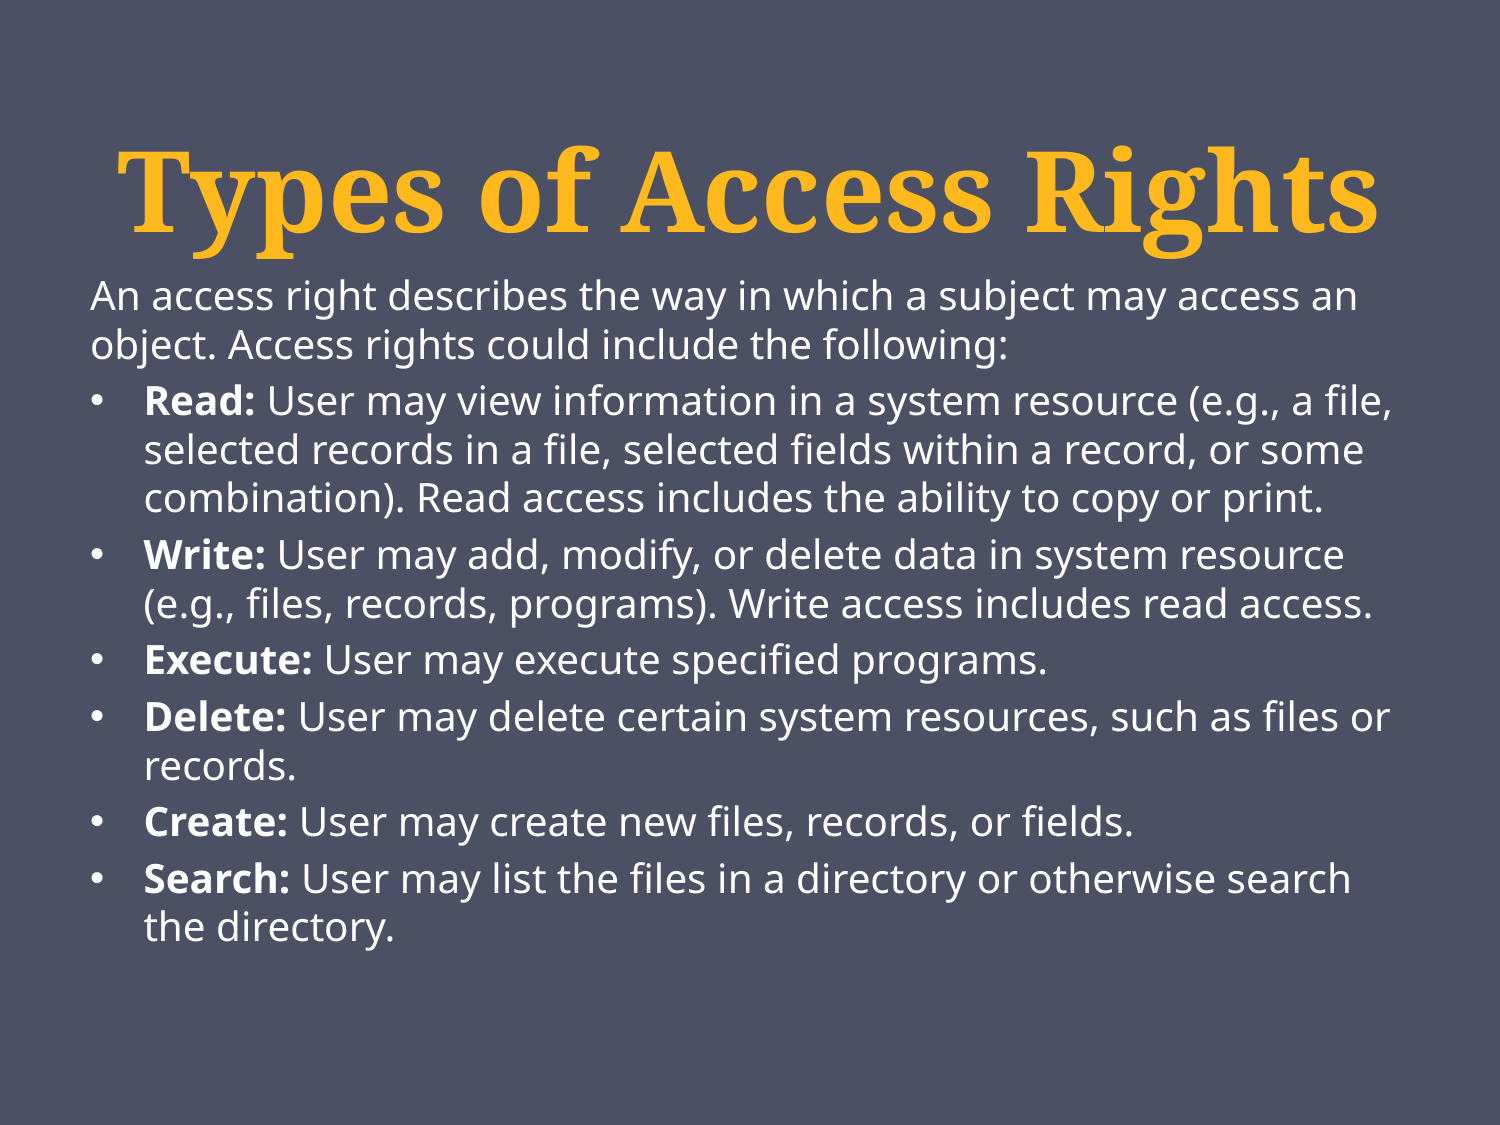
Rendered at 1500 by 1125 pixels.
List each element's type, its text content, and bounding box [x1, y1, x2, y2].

list An access right describes the way in which a subject may access an object. Access rights could include the following: Read: User may view information in a system resource (e.g., a file, selected records in a file, selected fields within a record, or some combination). Read access includes the ability to copy or print. Write: User may add, modify, or delete data in system resource (e.g., files, records, programs). Write access includes read access. Execute: User may execute specified programs. Delete: User may delete certain system resources, such as files or records. Create: User may create new files, records, or fields. Search: User may list the files in a directory or otherwise search the directory. [75, 262, 1425, 1005]
title Types of Access Rights [75, 0, 1425, 262]
